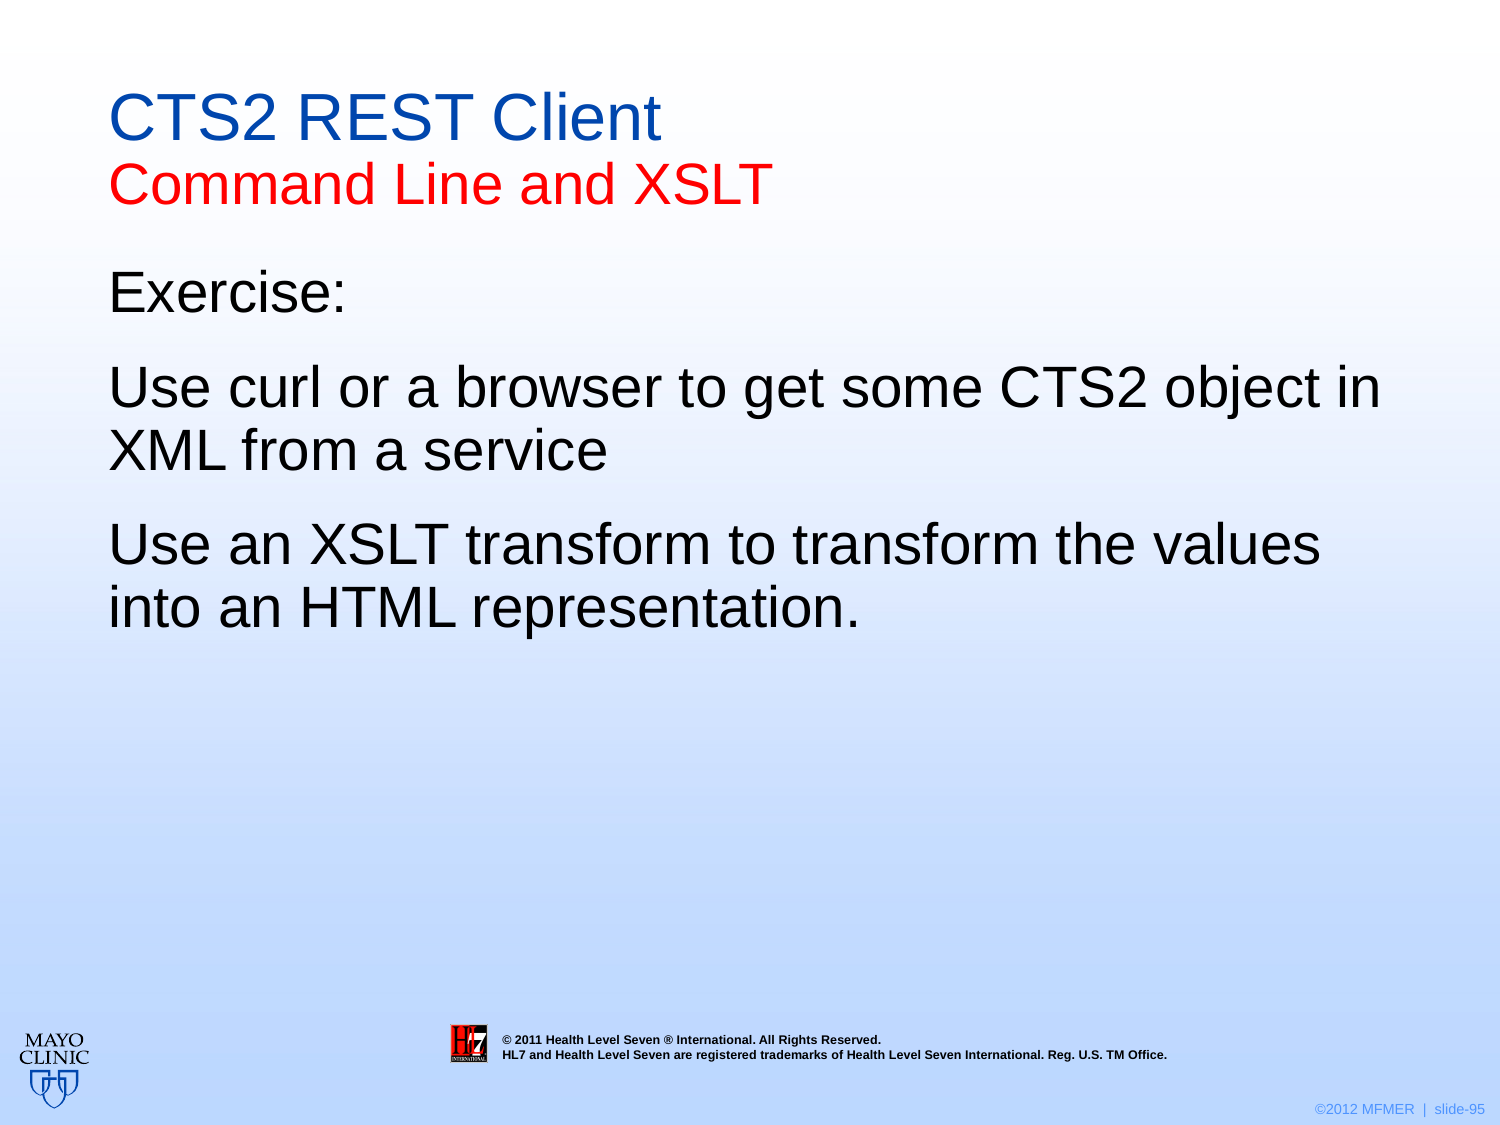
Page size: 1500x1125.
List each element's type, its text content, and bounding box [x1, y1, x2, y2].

list Exercise: Use curl or a browser to get some CTS2 object in XML from a service Use an XSLT transform to transform the values into an HTML representation. [108, 224, 1392, 1013]
title CTS2 REST Client Command Line and XSLT [108, 0, 1392, 224]
picture [0, 0, 1500, 1125]
